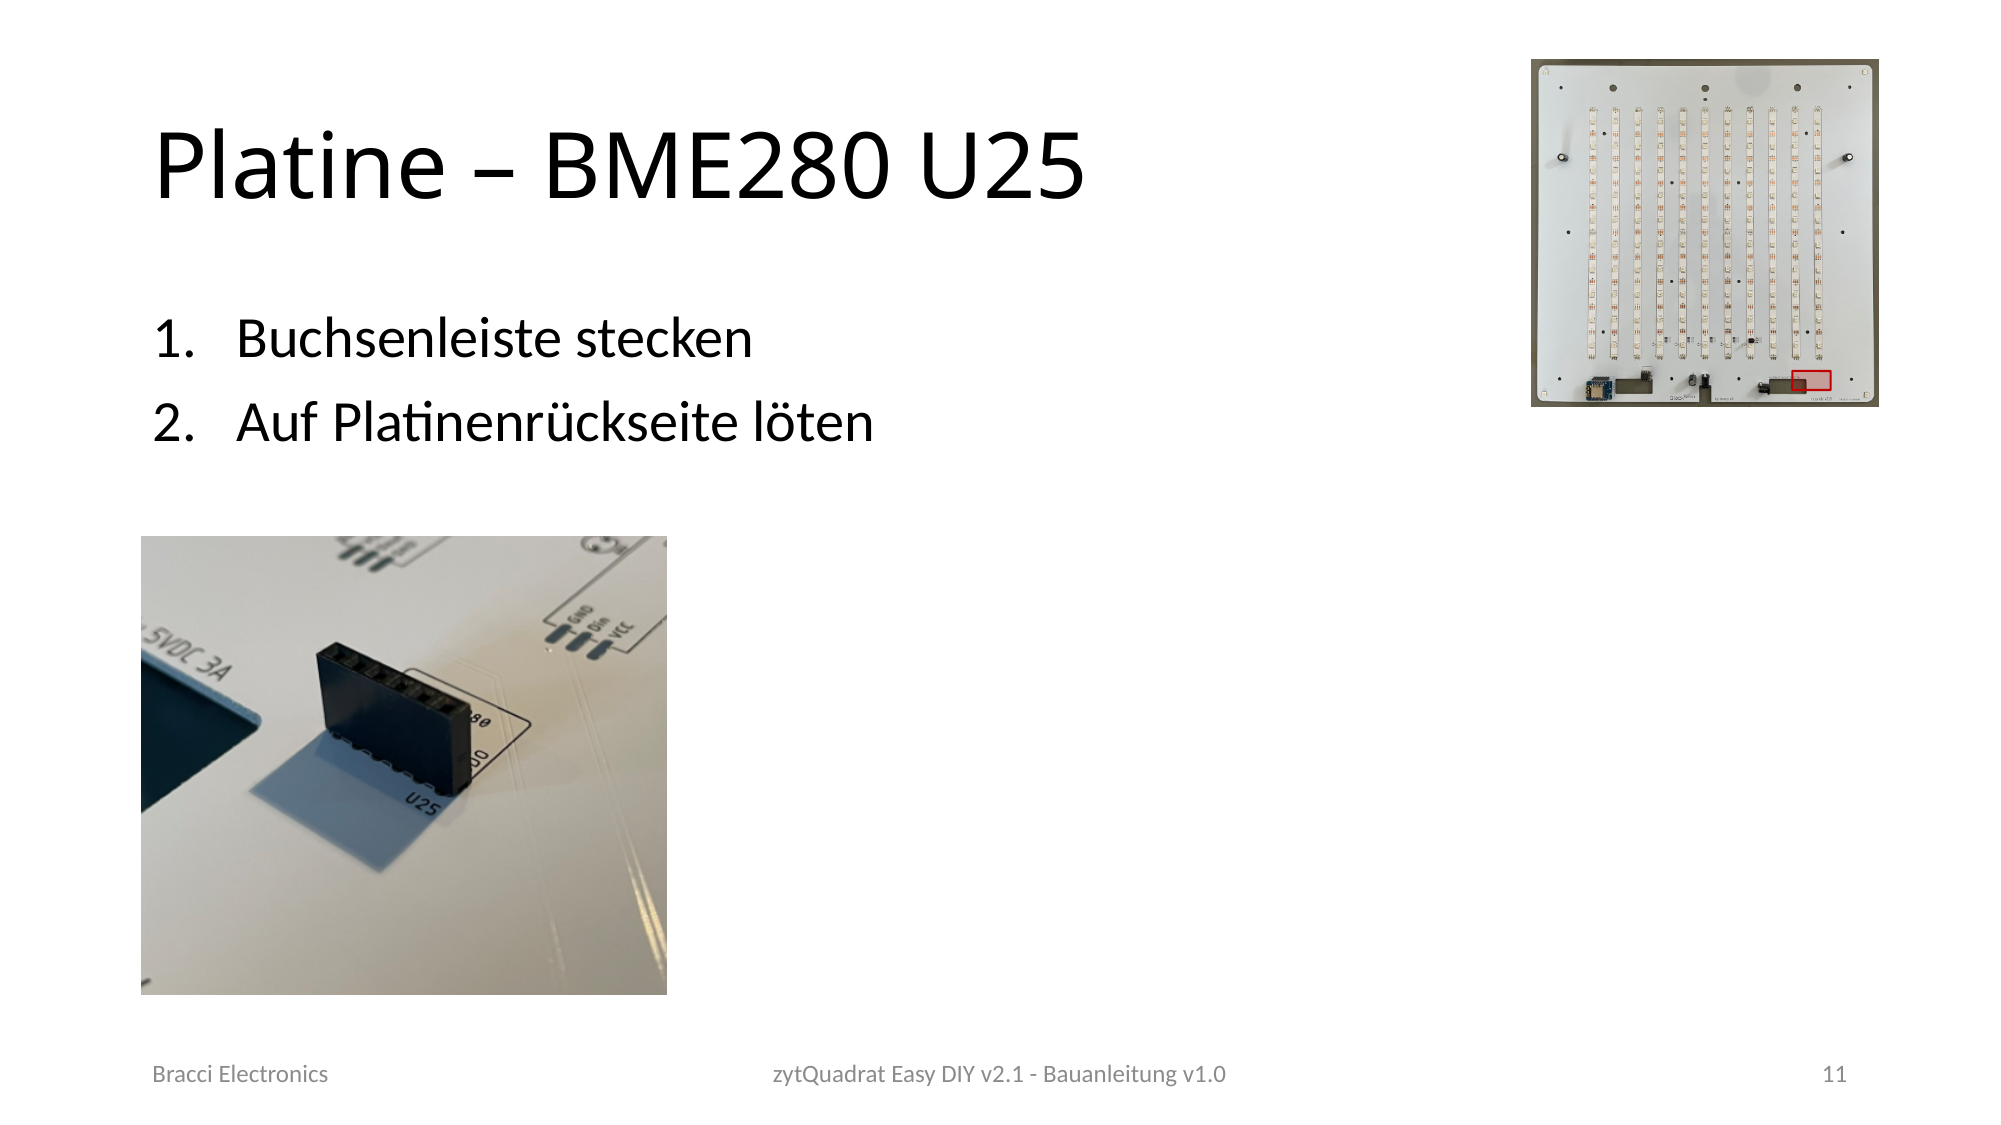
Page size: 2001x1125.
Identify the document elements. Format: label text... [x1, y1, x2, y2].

picture [1531, 59, 1879, 407]
footer zytQuadrat Easy DIY v2.1 - Bauanleitung v1.0 [662, 1042, 1338, 1103]
slide_number 11 [1412, 1042, 1863, 1103]
title Platine – BME280 U25 [137, 59, 1531, 278]
picture [141, 536, 667, 995]
list Buchsenleiste stecken Auf Platinenrückseite löten [137, 299, 1863, 1014]
slide_number Bracci Electronics [137, 1042, 588, 1103]
